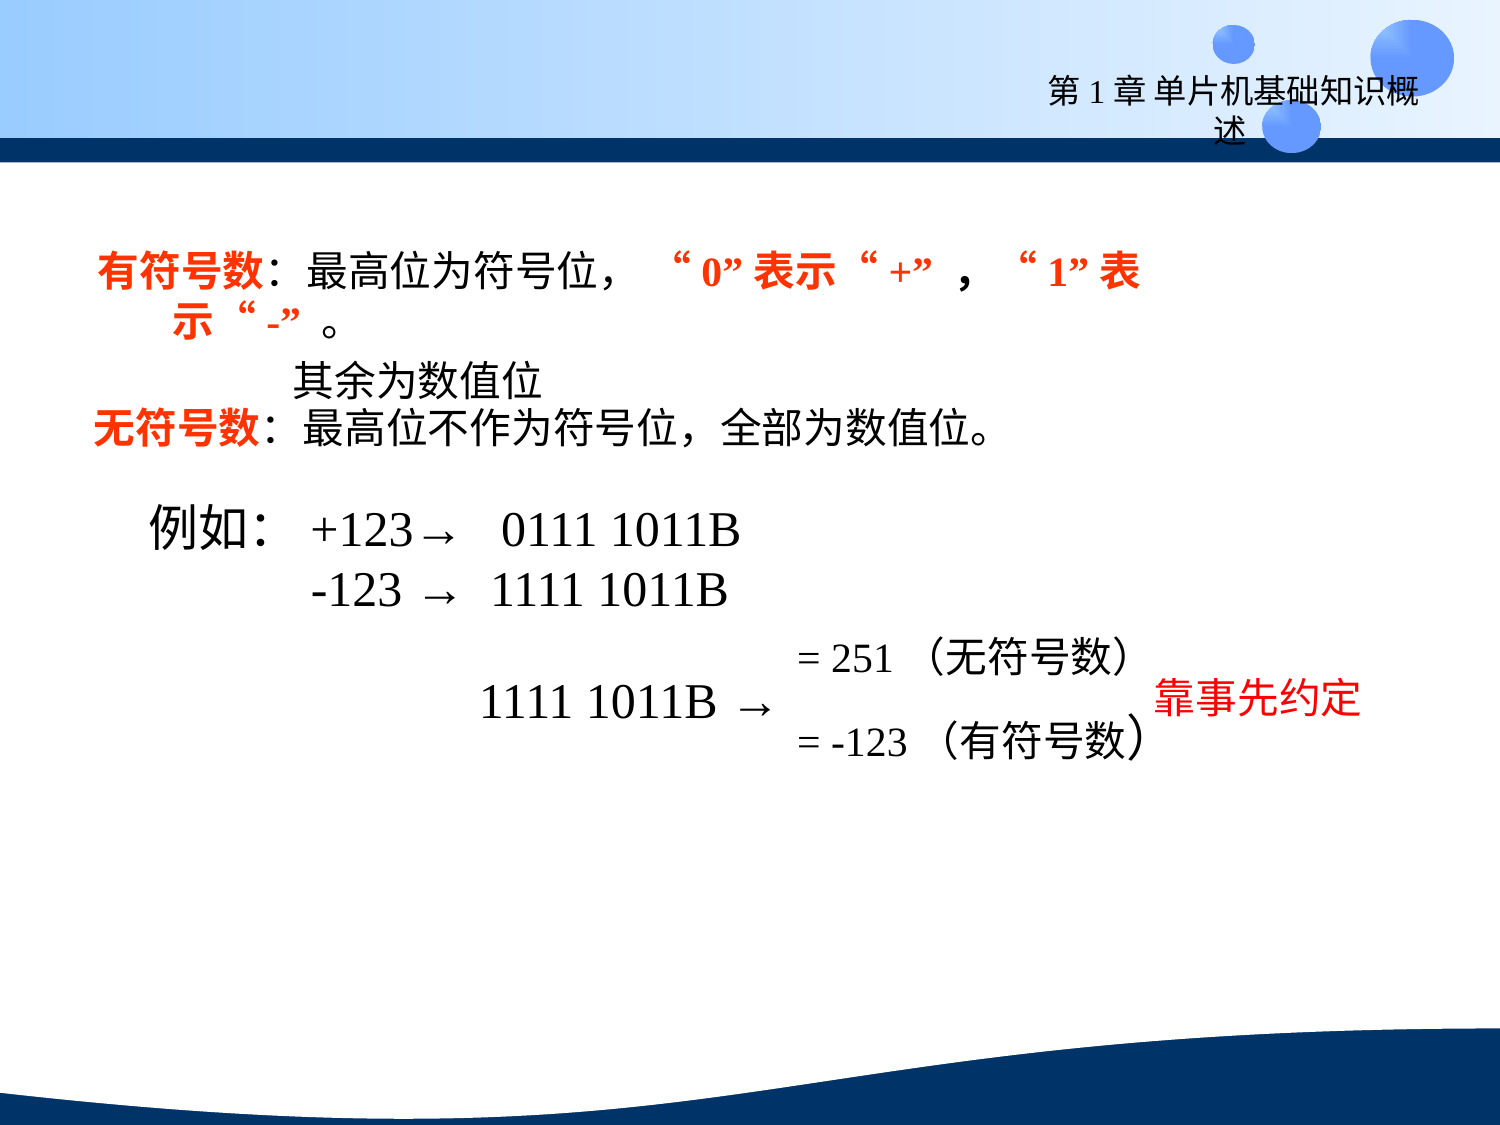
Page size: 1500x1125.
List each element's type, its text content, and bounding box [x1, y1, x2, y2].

text_box 有符号数：最高位为符号位， “0”表示“+” ，“1”表示“-” 。 其余为数值位 [82, 237, 1330, 413]
text_box 第1章 单片机基础知识概述 [1019, 63, 1449, 158]
text_box = 251（无符号数） = -123（有符号数） [782, 623, 1221, 774]
text_box 靠事先约定 [1139, 664, 1471, 729]
text_box 无符号数：最高位不作为符号位，全部为数值位。 [79, 393, 1028, 459]
text_box 例如：+123→ 0111 1011B -123 → 1111 1011B [133, 488, 973, 624]
text_box 1111 1011B → [464, 661, 782, 737]
